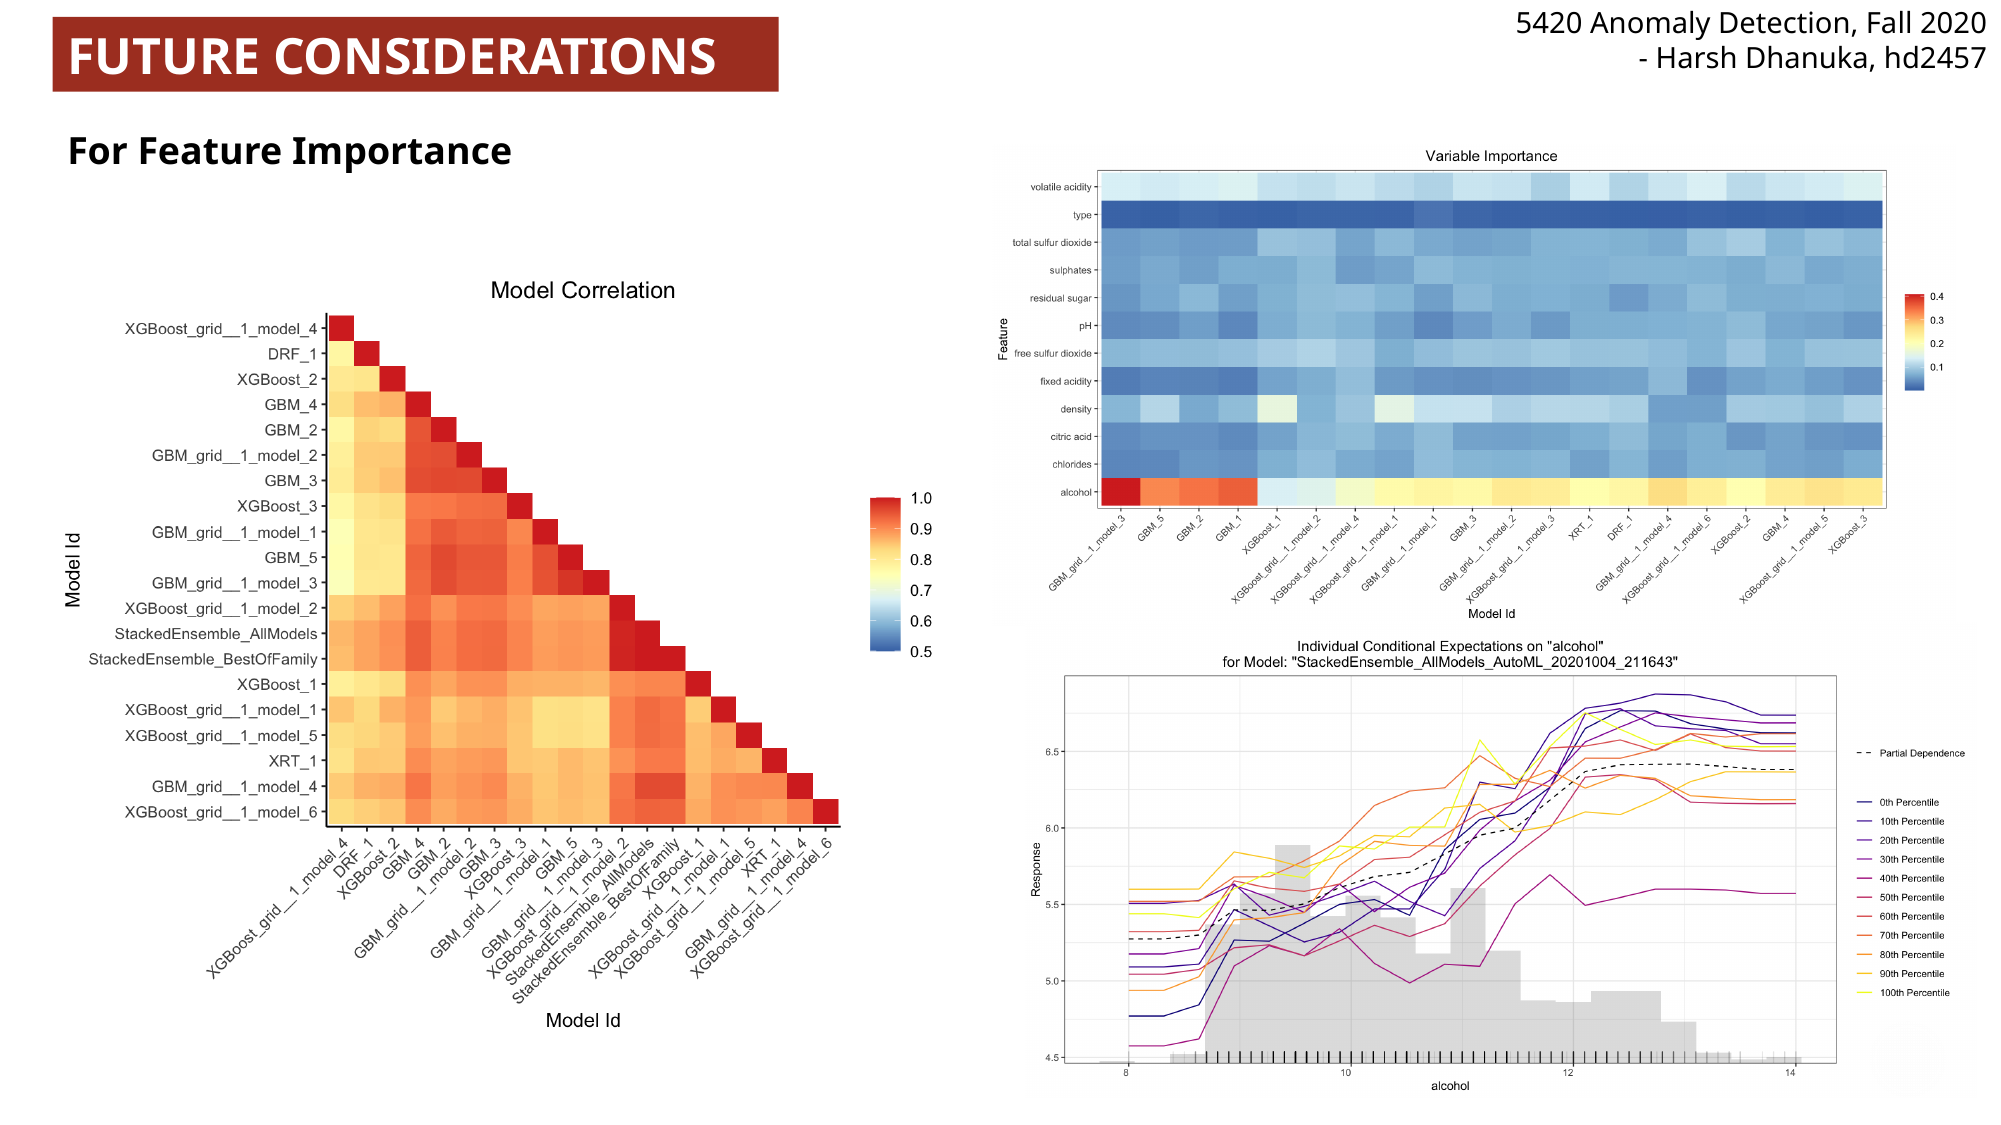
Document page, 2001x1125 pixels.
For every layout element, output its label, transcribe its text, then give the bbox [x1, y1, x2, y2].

picture [44, 271, 947, 1040]
text_box For Feature Importance [52, 119, 1048, 224]
text_box 5420 Anomaly Detection, Fall 2020 - Harsh Dhanuka, hd2457 [1357, 0, 2000, 83]
picture [992, 144, 1977, 1098]
text_box FUTURE CONSIDERATIONS [52, 16, 779, 92]
